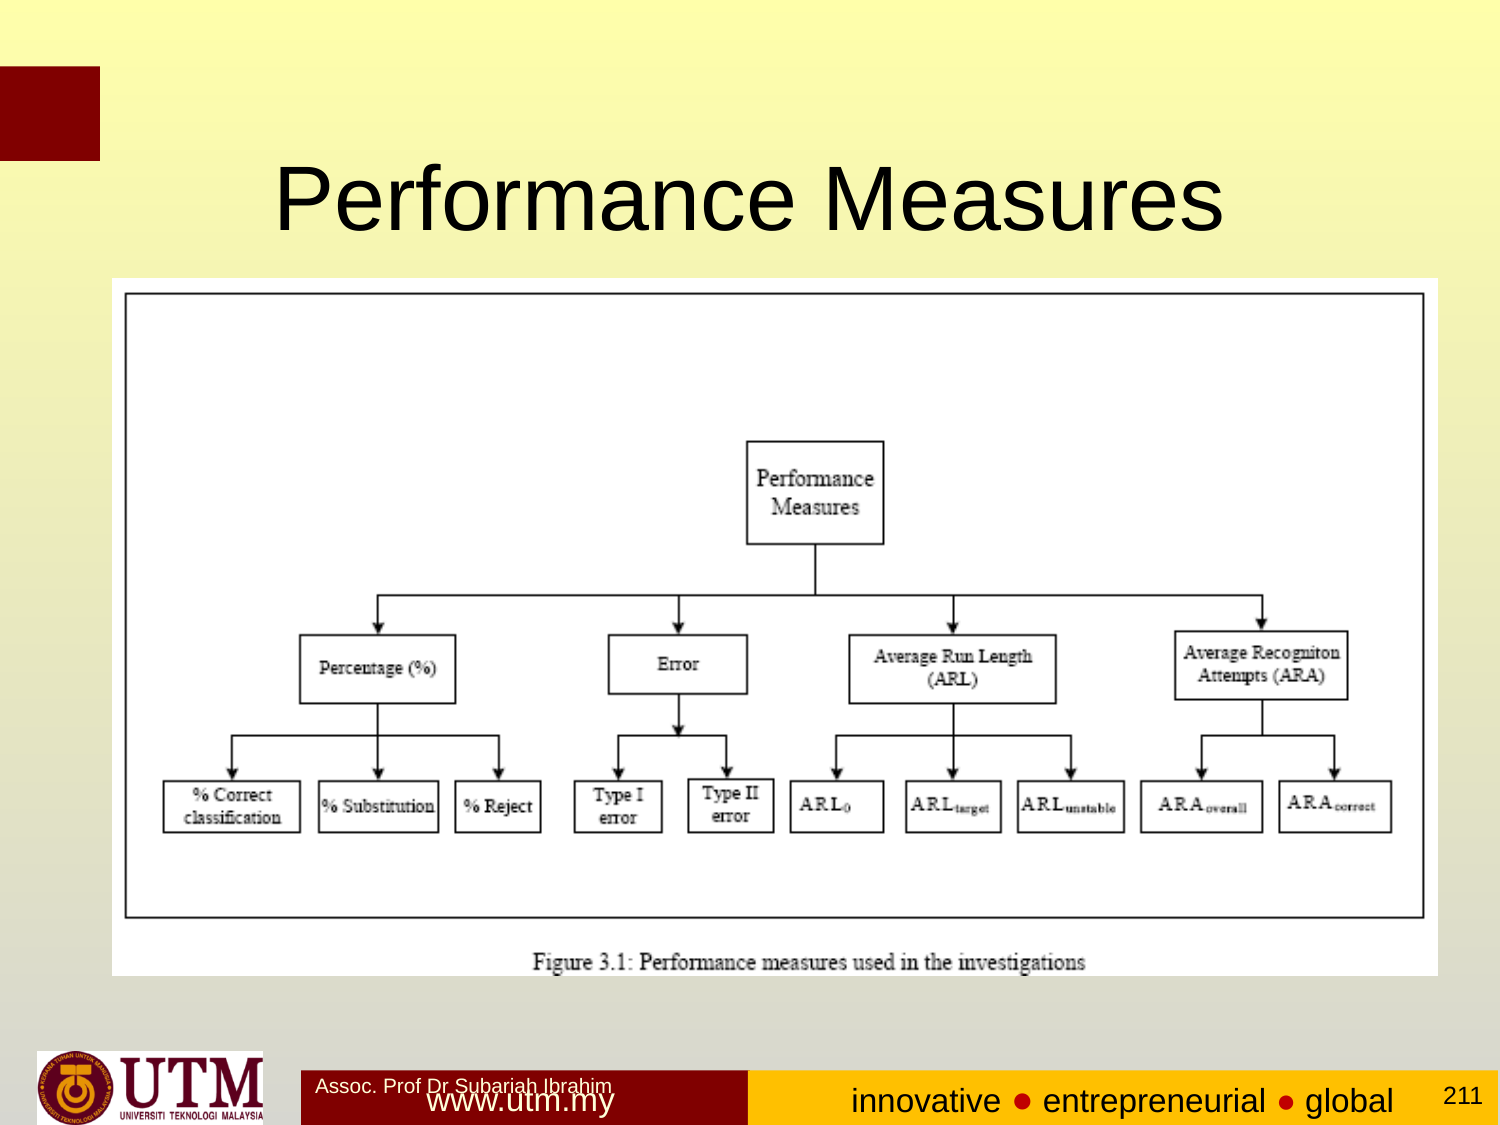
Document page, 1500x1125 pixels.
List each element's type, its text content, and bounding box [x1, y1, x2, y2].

title Performance Measures [112, 99, 1388, 277]
picture [111, 278, 1438, 977]
slide_number Assoc. Prof Dr Subariah Ibrahim [300, 1065, 631, 1125]
picture [37, 1051, 263, 1125]
